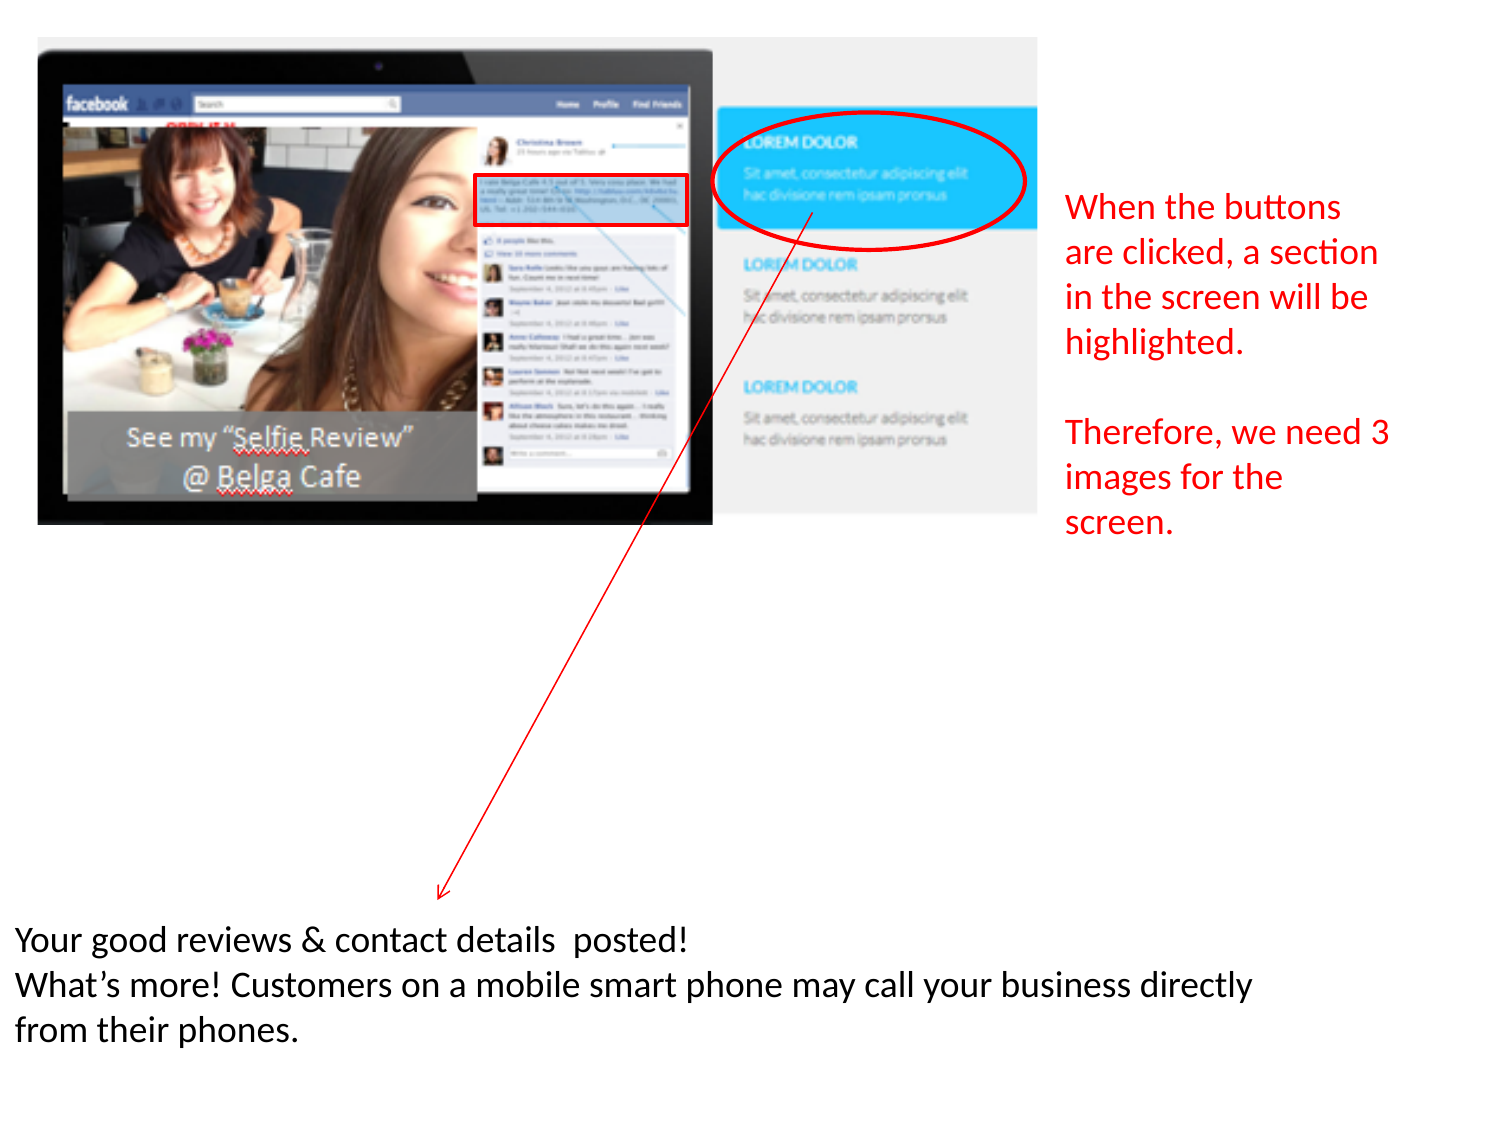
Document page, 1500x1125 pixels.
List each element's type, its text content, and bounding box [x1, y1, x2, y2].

text_box Your good reviews & contact details posted! What’s more! Customers on a mobile smart phone may call your business directly from their phones. [0, 862, 1325, 1058]
text_box When the buttons are clicked, a section in the screen will be highlighted. Therefore, we need 3 images for the screen. [1049, 174, 1413, 550]
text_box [437, 212, 813, 901]
picture [37, 37, 1038, 526]
